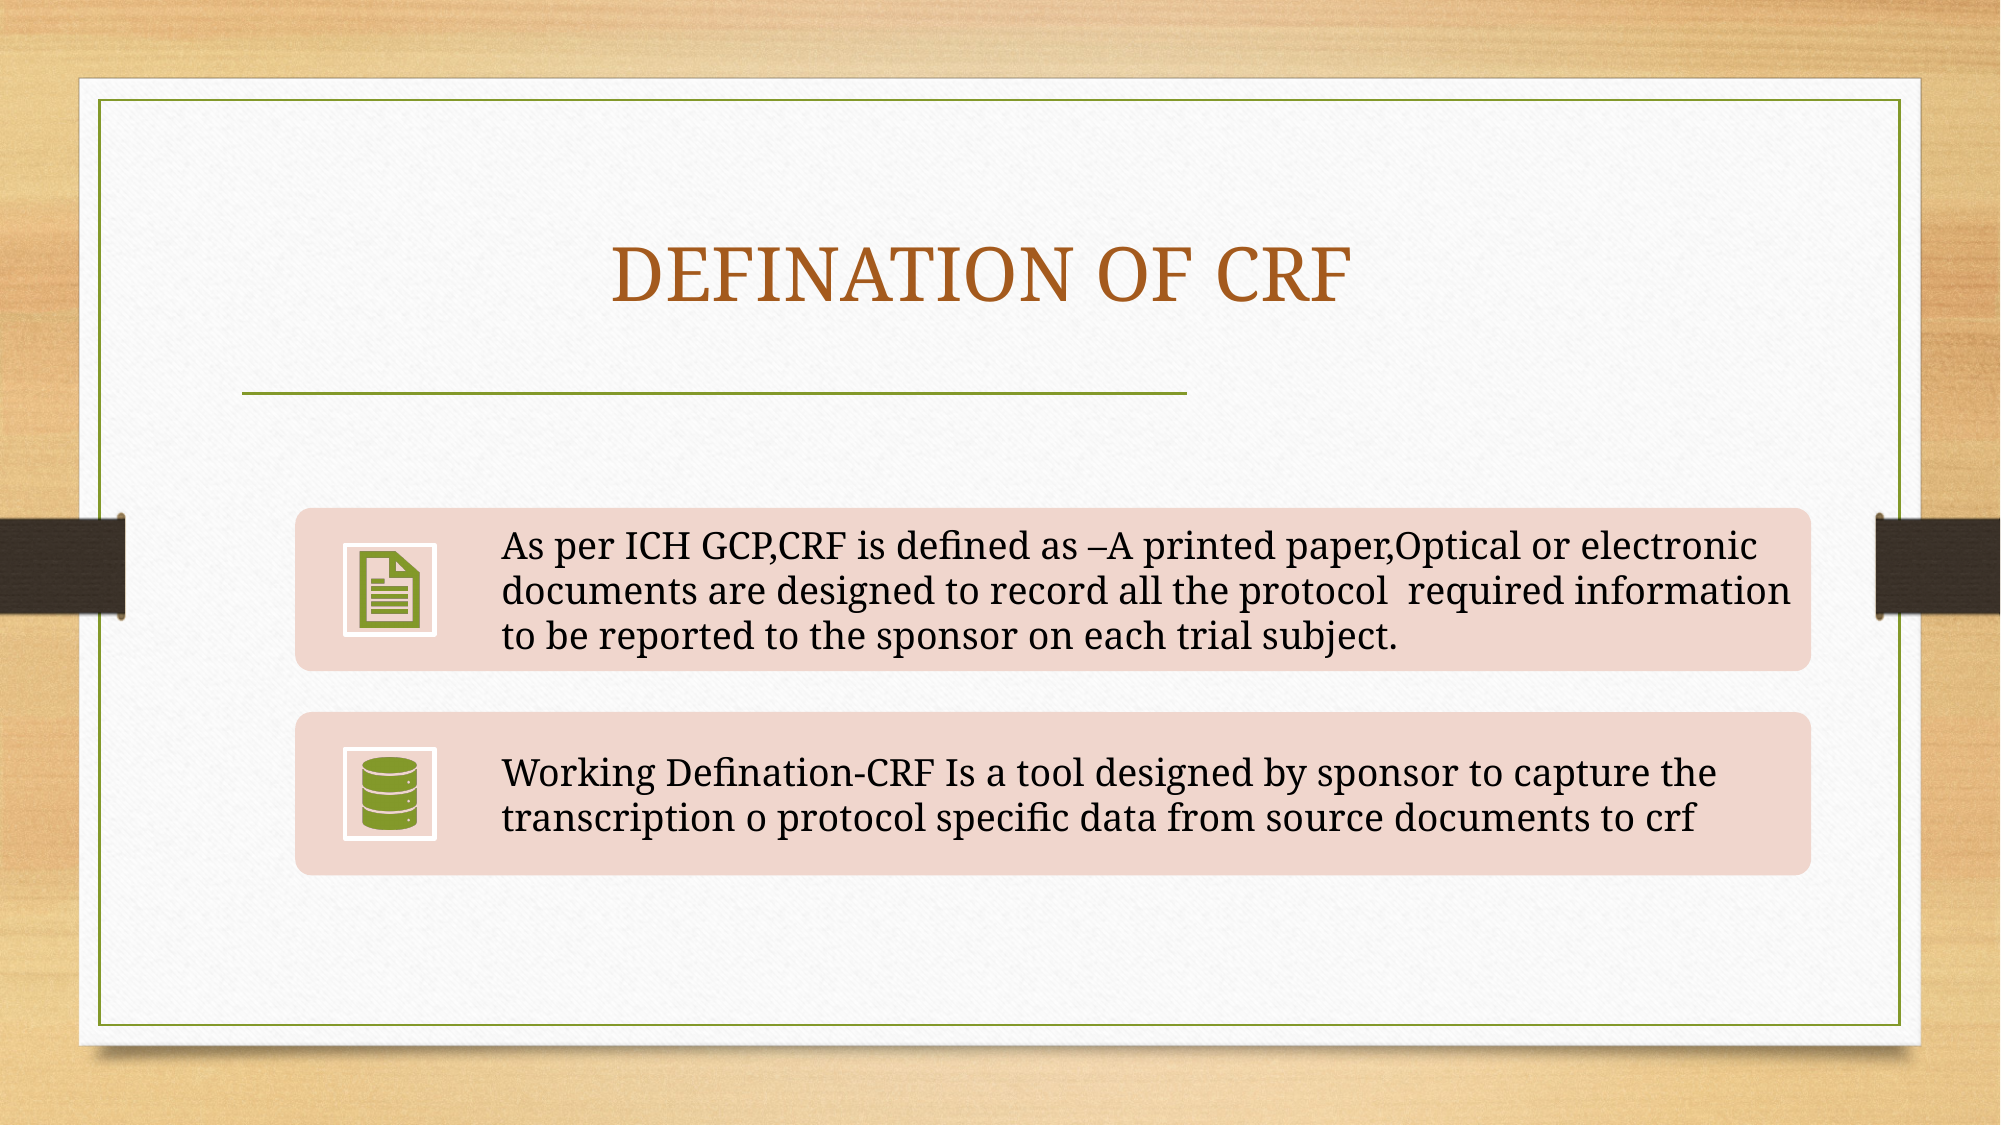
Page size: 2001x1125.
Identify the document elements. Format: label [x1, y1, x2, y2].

list [294, 419, 1812, 965]
text_box [0, 0, 2000, 1125]
